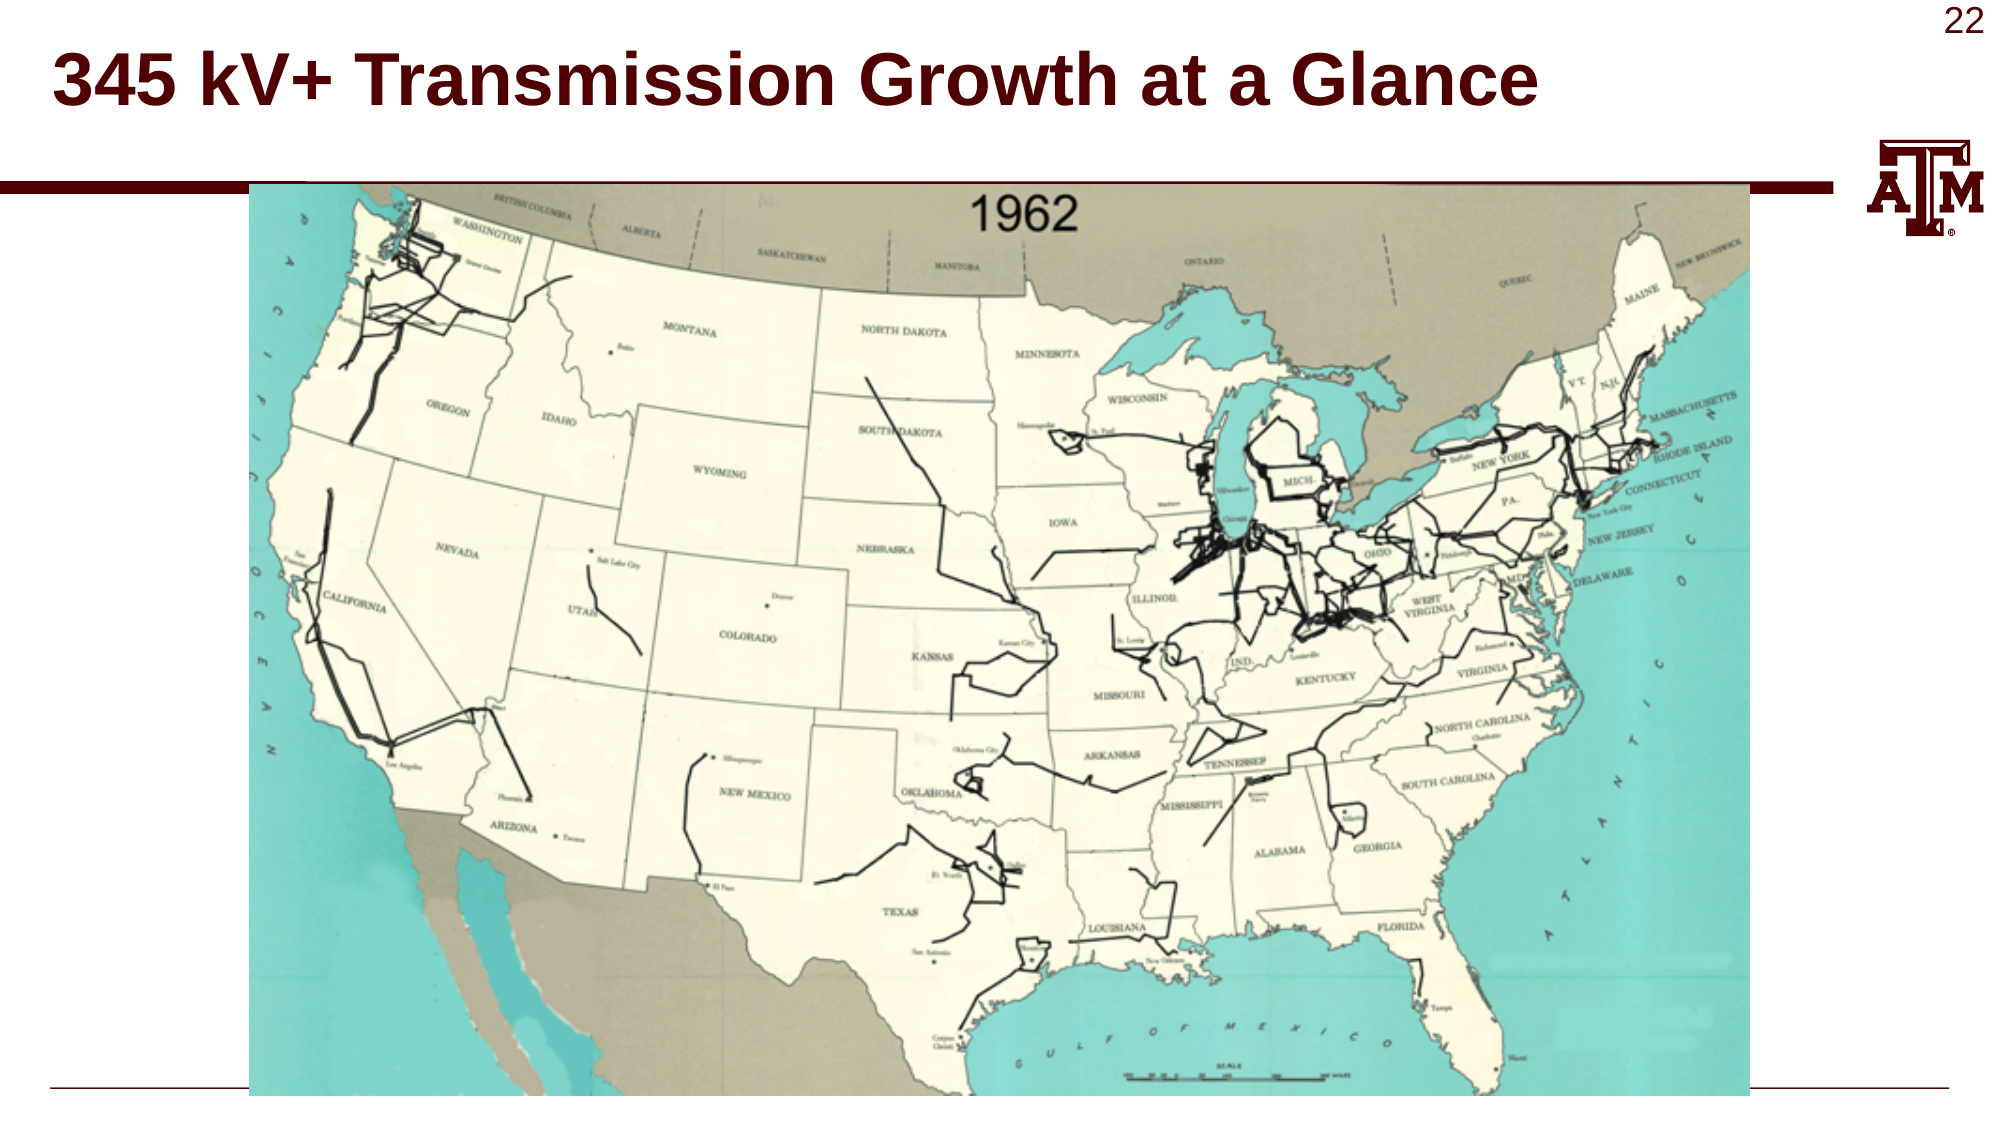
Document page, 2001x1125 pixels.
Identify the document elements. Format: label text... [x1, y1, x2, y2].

picture [249, 184, 1751, 1096]
title 345 kV+ Transmission Growth at a Glance [37, 12, 1951, 151]
picture [1850, 112, 2000, 263]
